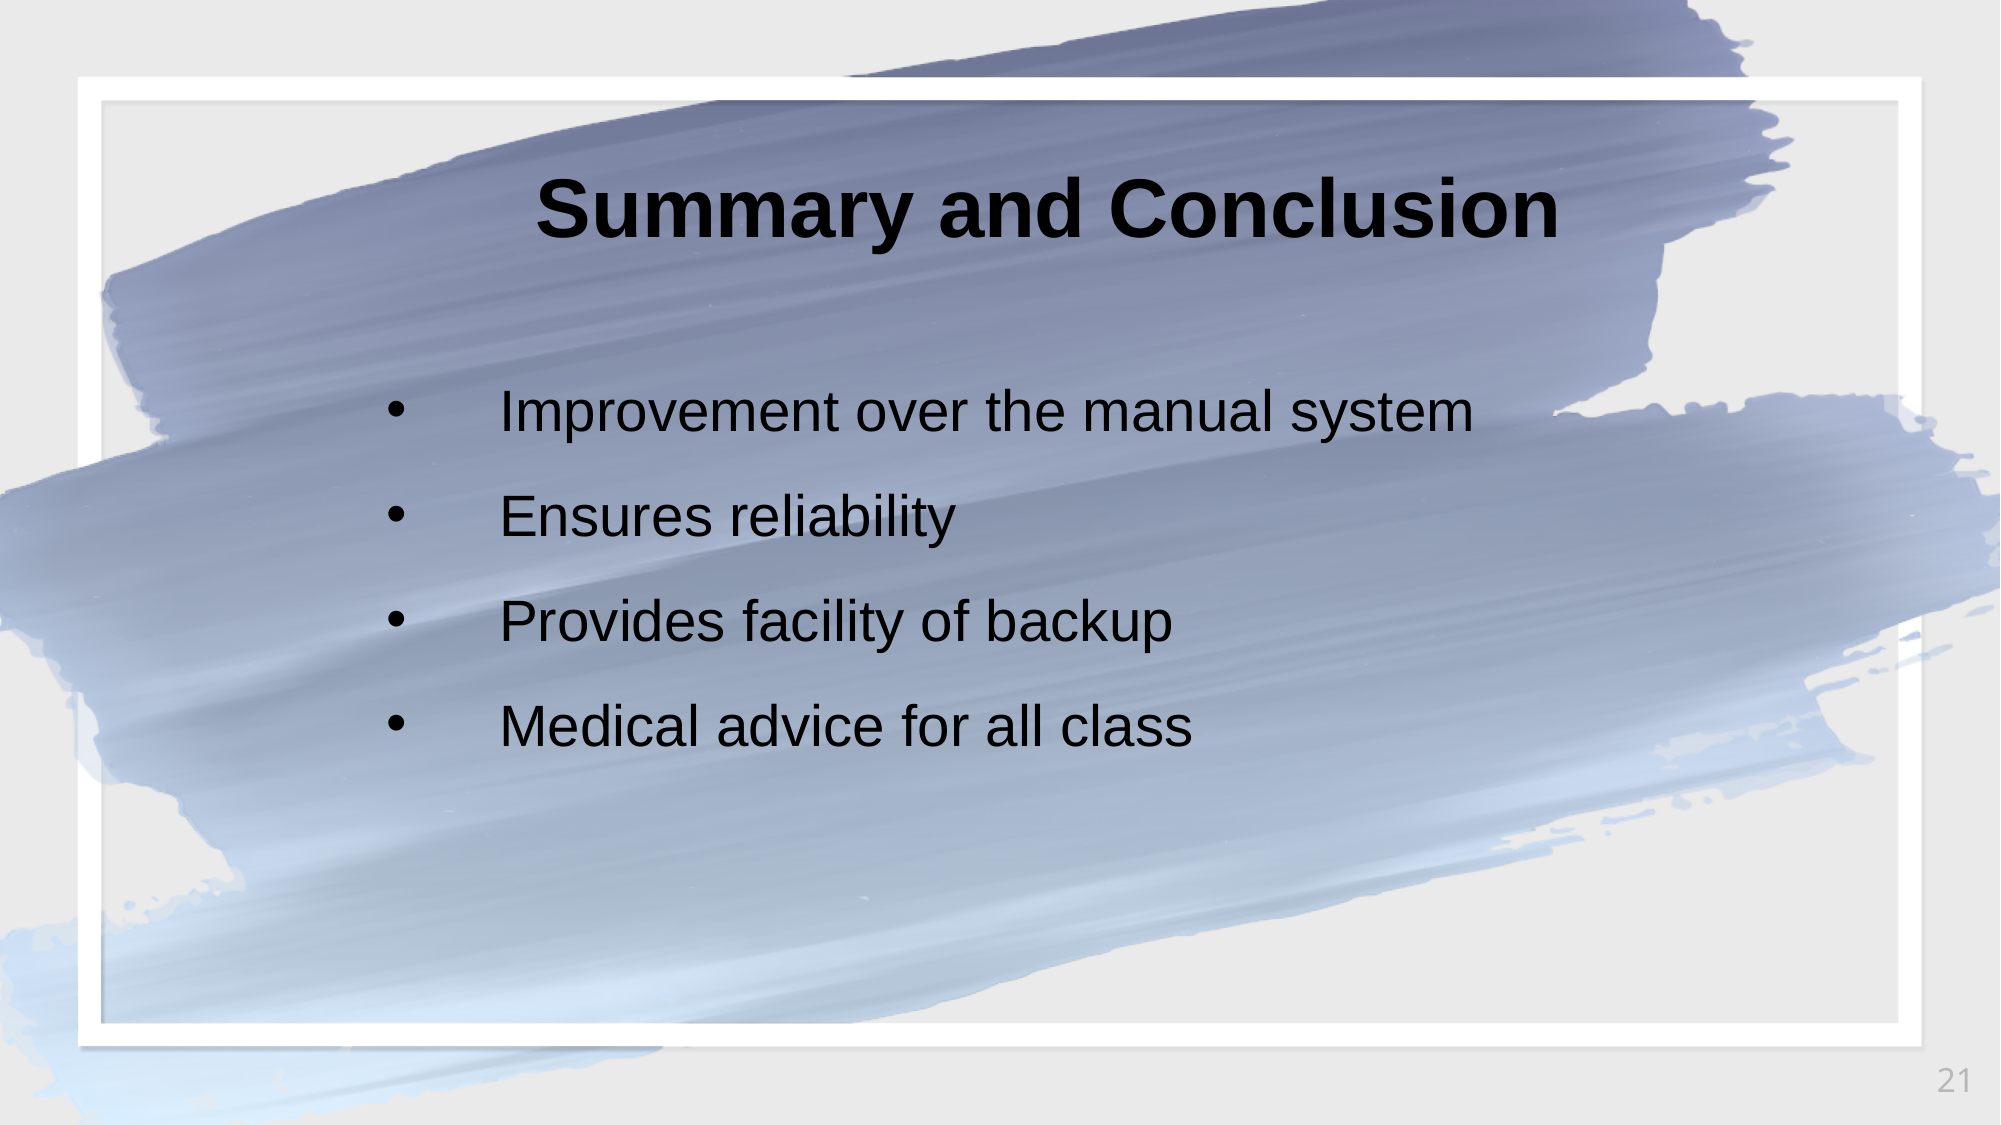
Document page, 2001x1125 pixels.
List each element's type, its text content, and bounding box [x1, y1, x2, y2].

text_box Summary and Conclusion [521, 146, 1578, 262]
picture [0, 0, 2000, 1125]
slide_number 21 [1854, 1038, 1975, 1125]
text_box Improvement over the manual system Ensures reliability Provides facility of backup Medical advice for all class [371, 330, 1975, 766]
